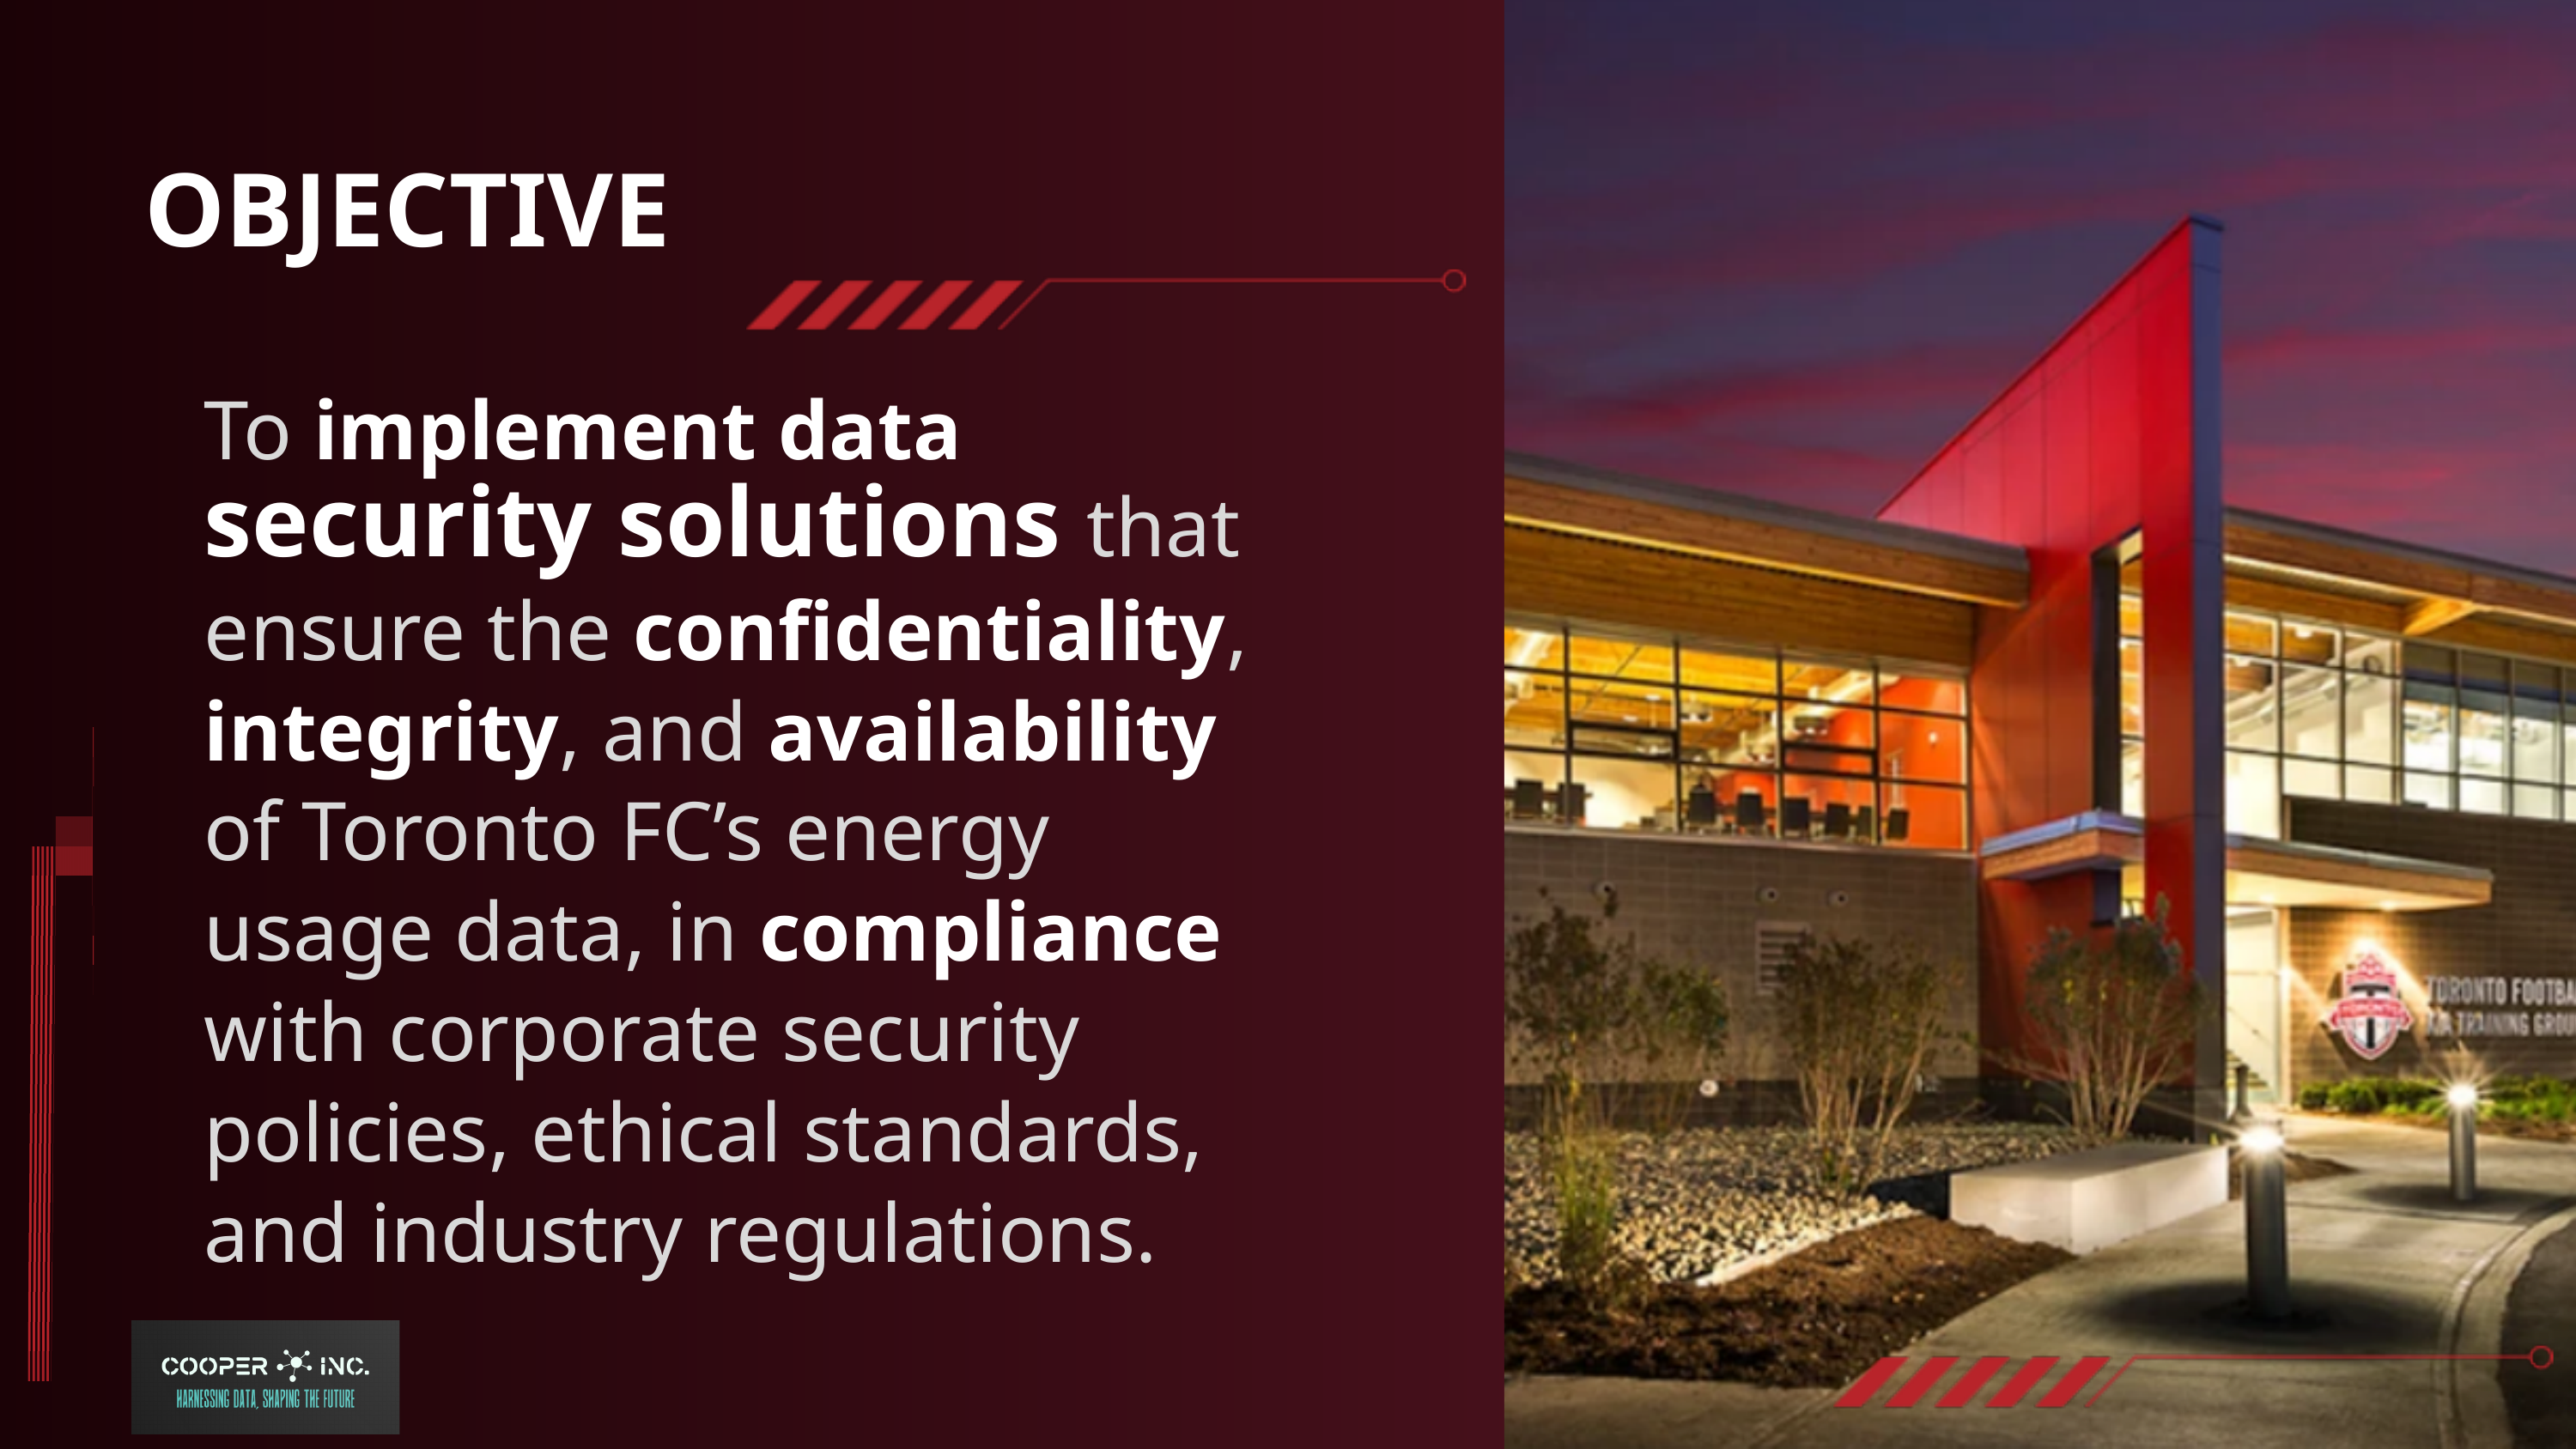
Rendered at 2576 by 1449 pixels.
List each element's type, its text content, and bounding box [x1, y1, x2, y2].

text_box OBJECTIVE [144, 141, 1498, 267]
text_box To implement data security solutions that ensure the confidentiality, integrity, and availability of Toronto FC’s energy usage data, in compliance with corporate security policies, ethical standards, and industry regulations. [204, 376, 1289, 1278]
text_box [131, 1320, 400, 1434]
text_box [1504, 0, 2576, 1449]
text_box [746, 267, 1467, 334]
text_box [27, 698, 94, 1411]
